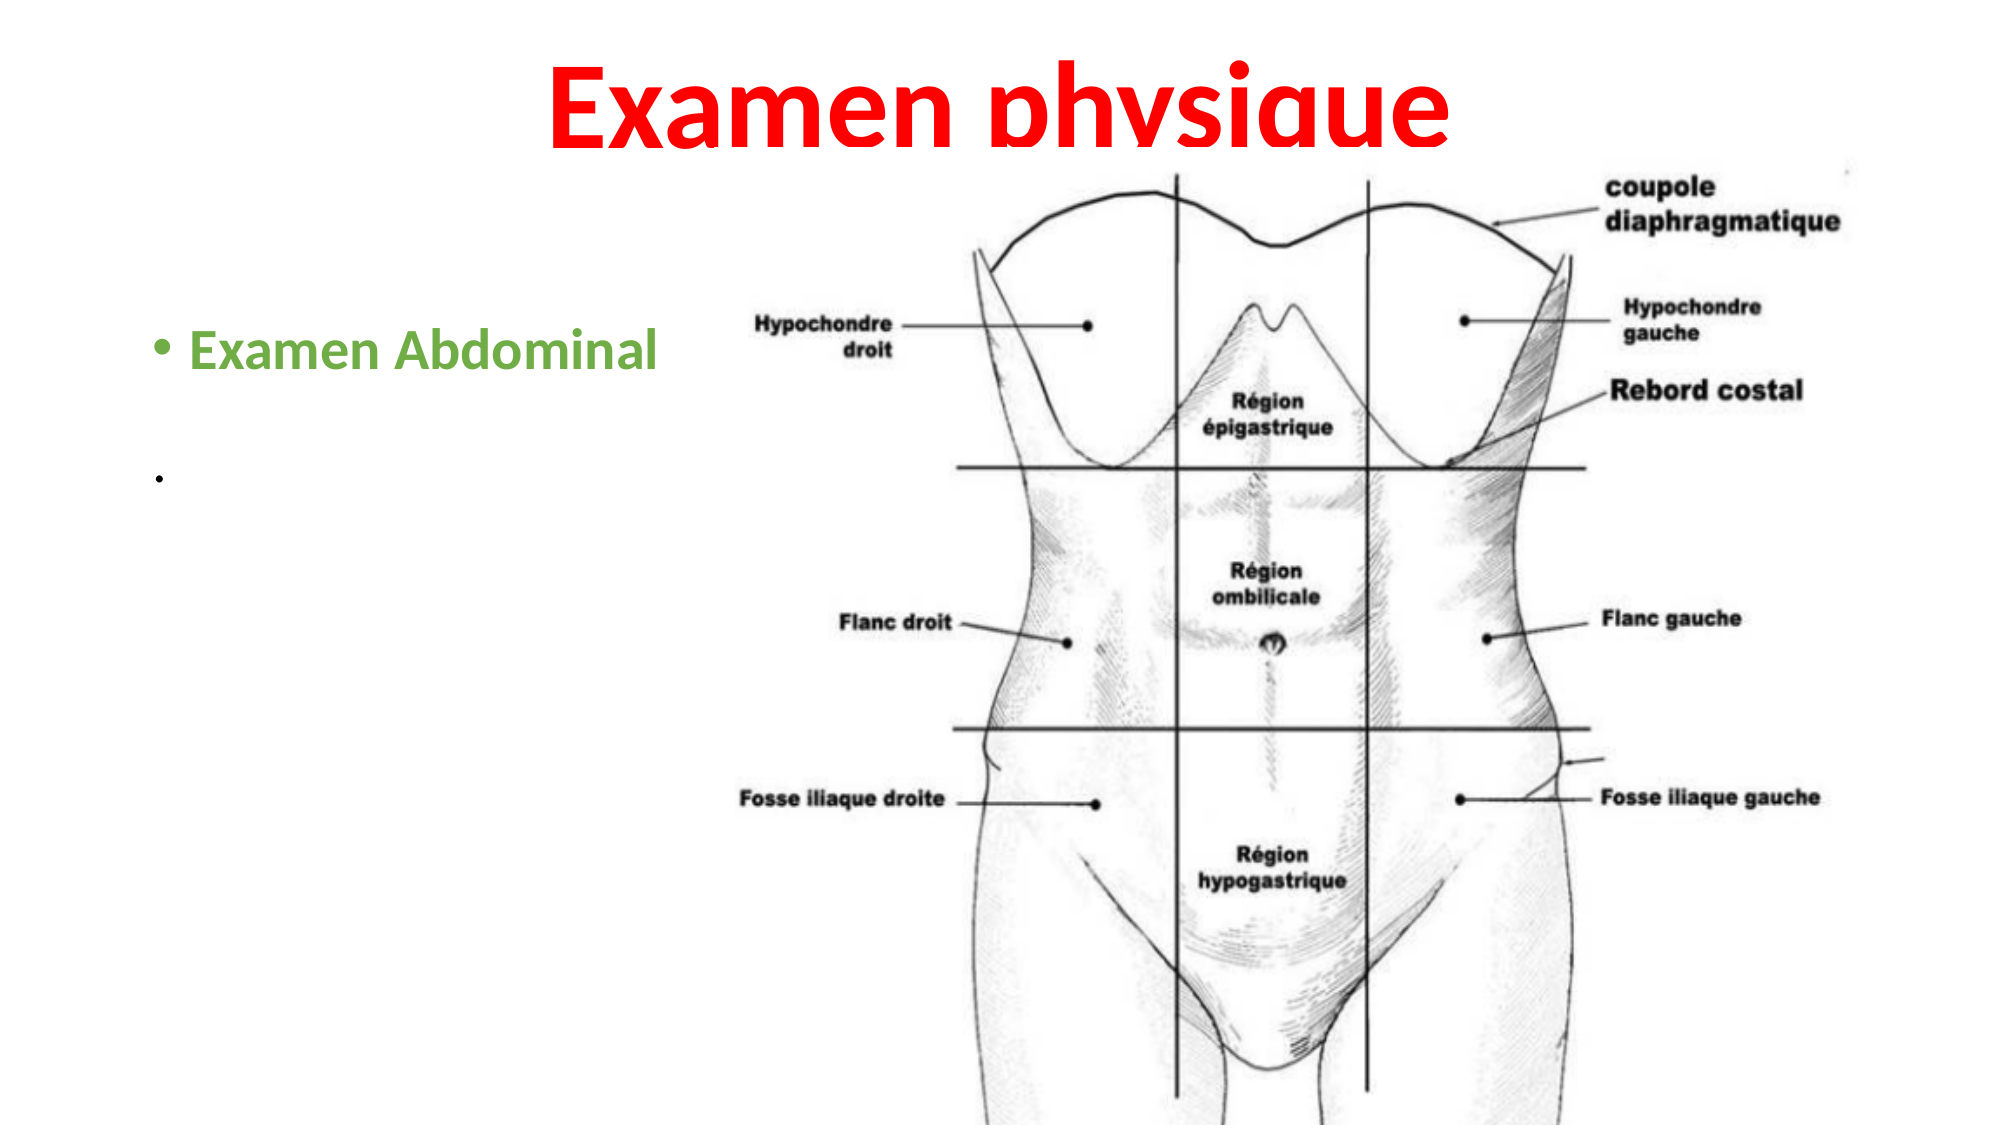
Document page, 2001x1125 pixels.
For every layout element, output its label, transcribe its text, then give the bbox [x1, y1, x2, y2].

picture [714, 147, 1863, 1125]
list Examen Abdominal . [137, 299, 714, 1014]
title Examen physique [137, 59, 1863, 278]
